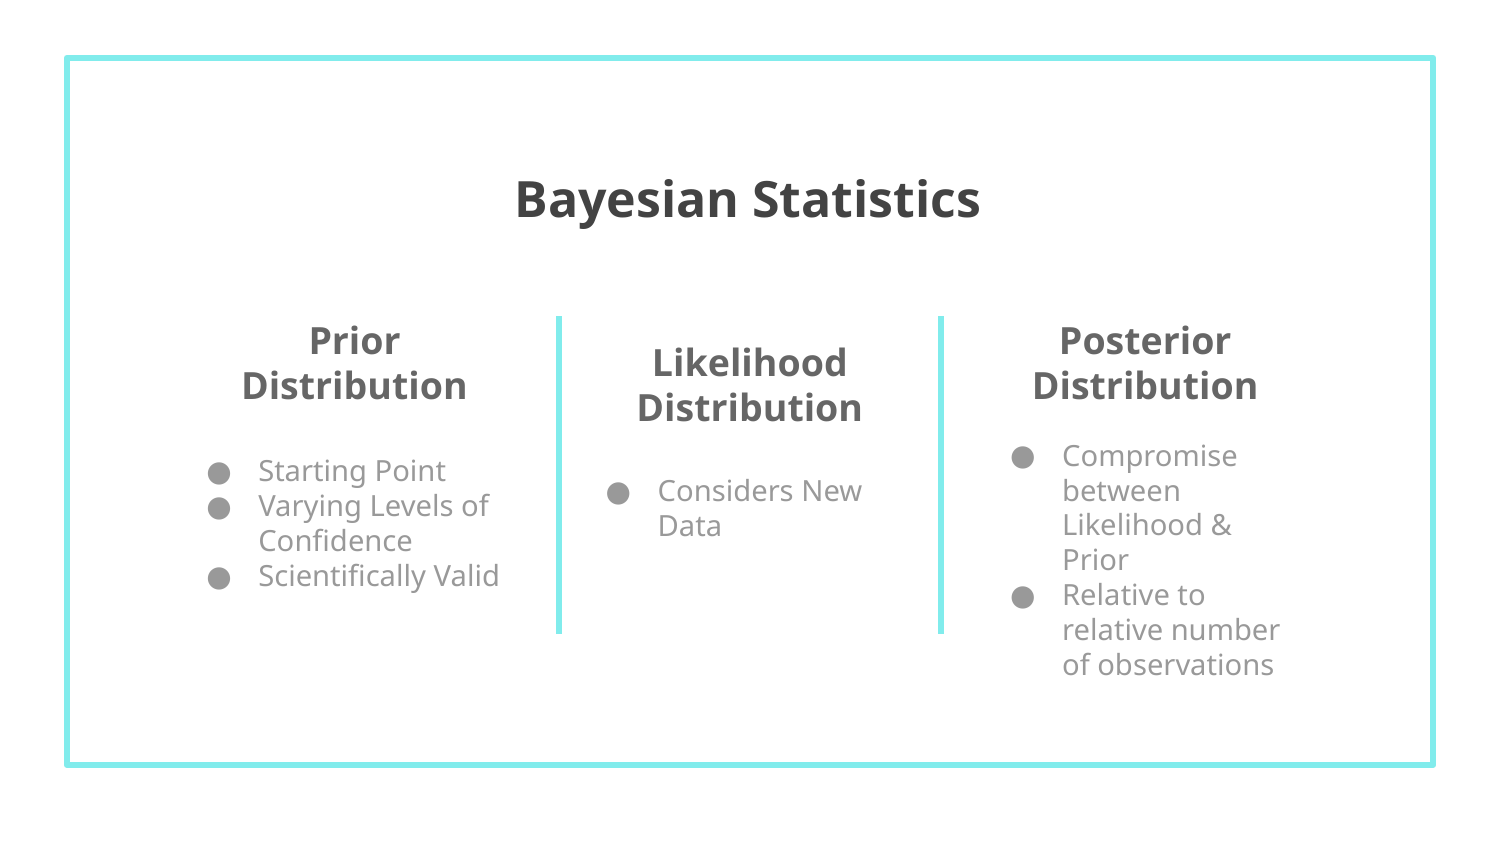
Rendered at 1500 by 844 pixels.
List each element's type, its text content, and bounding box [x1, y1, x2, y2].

subtitle Compromise between Likelihood & Prior Relative to relative number of observations [971, 421, 1319, 796]
title Posterior Distribution [971, 316, 1319, 421]
subtitle Considers New Data [567, 457, 915, 713]
subtitle Starting Point Varying Levels of Confidence Scientifically Valid [168, 437, 541, 693]
title Likelihood Distribution [576, 338, 924, 445]
title Bayesian Statistics [0, 152, 1498, 232]
title Prior Distribution [181, 316, 528, 422]
slide_number [1402, 764, 1493, 830]
